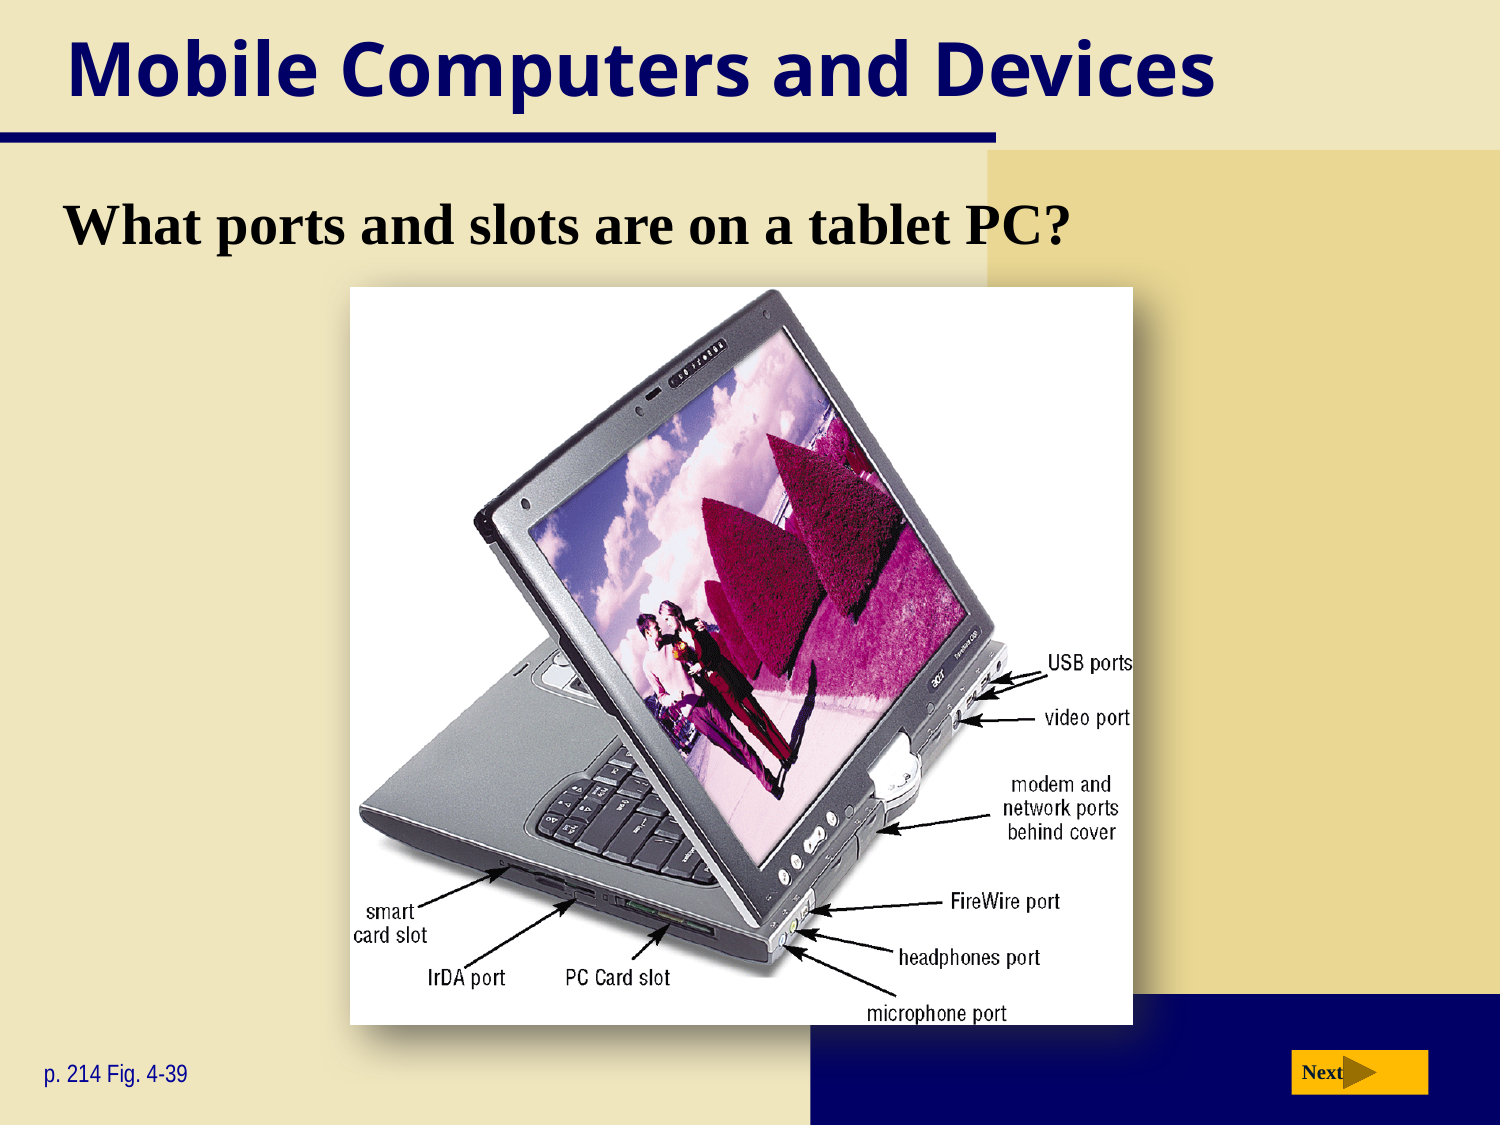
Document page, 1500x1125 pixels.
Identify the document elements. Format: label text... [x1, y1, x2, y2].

list What ports and slots are on a tablet PC? [47, 178, 1457, 960]
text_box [1286, 1049, 1429, 1095]
picture [349, 287, 1133, 1026]
title Mobile Computers and Devices [49, 0, 1459, 133]
text_box p. 214 Fig. 4-39 [29, 1050, 284, 1095]
